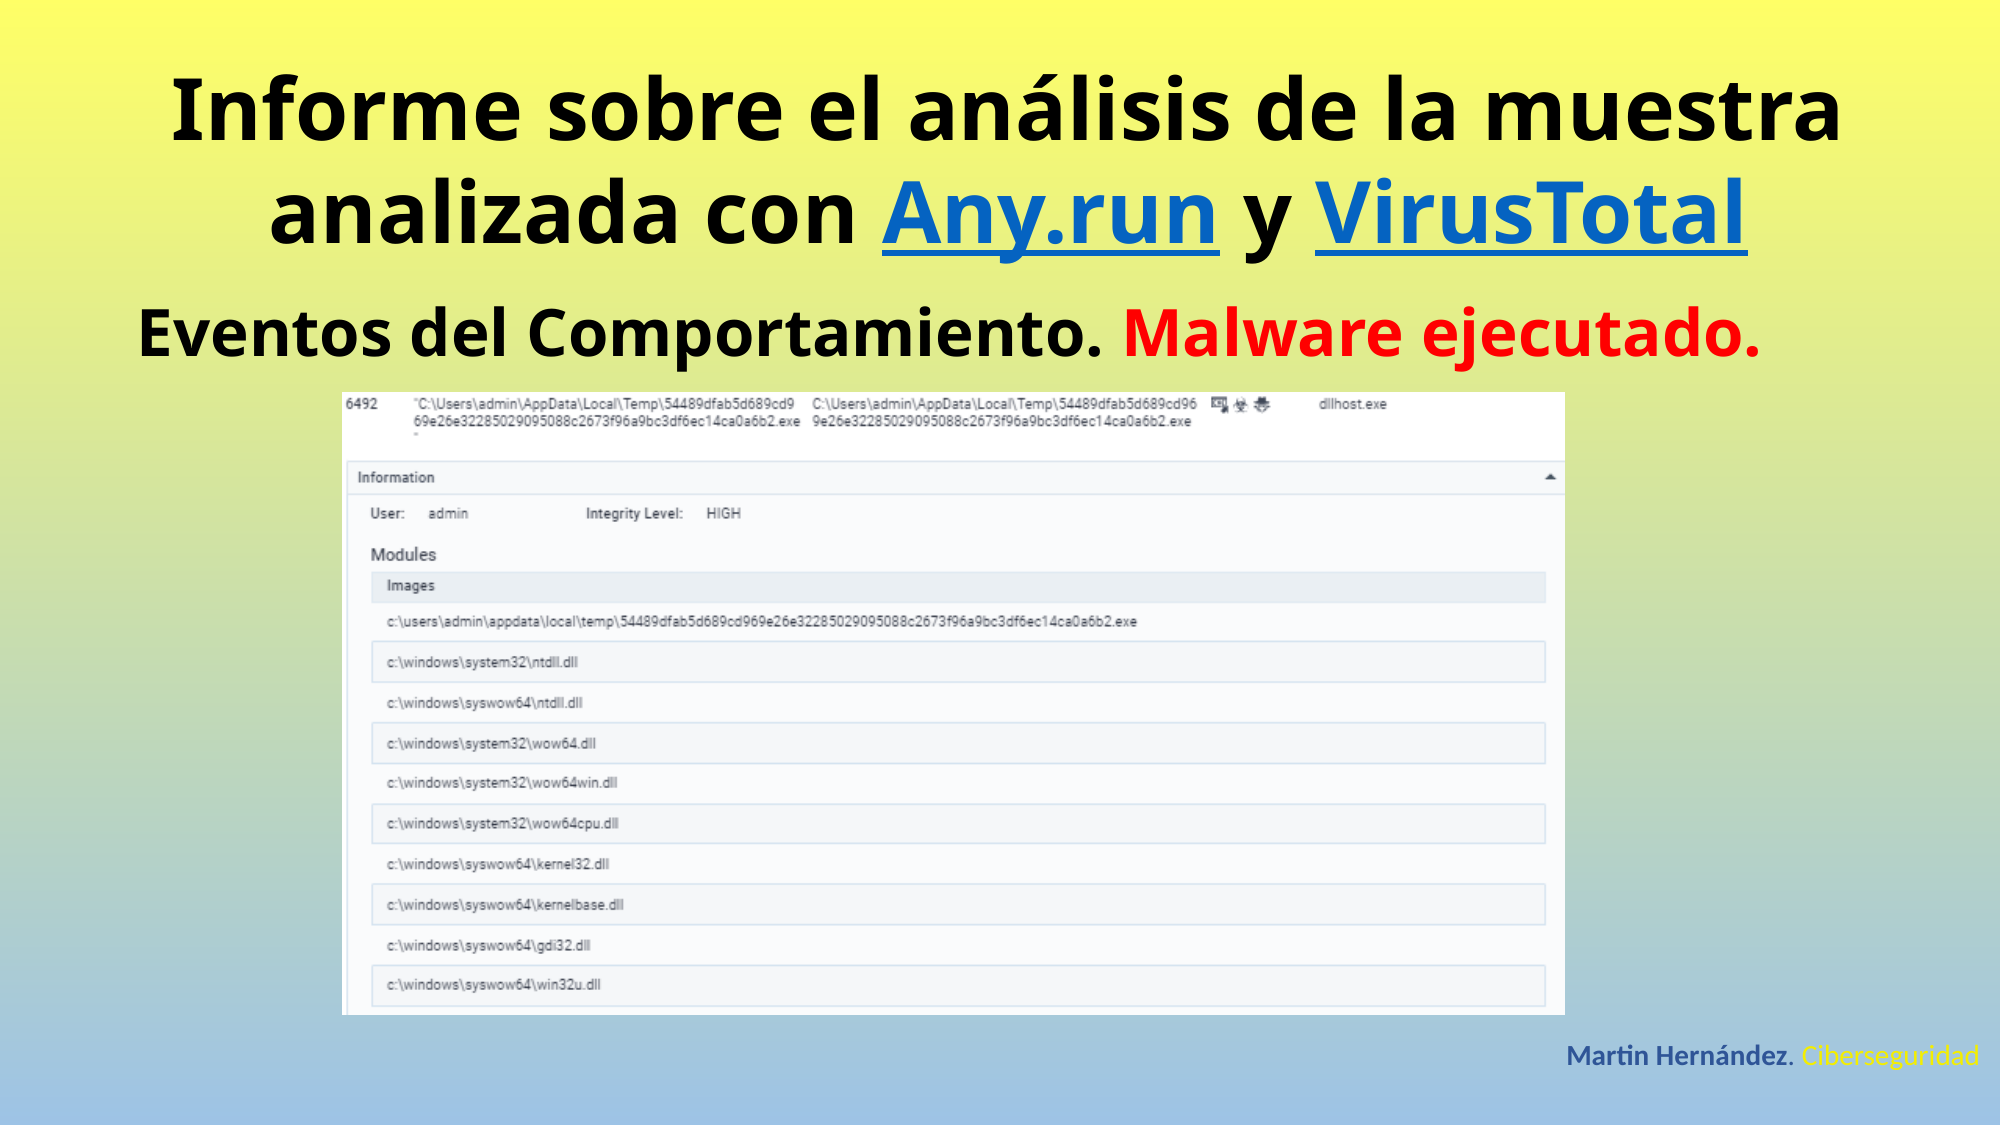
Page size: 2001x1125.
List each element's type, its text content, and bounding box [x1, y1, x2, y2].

text_box Informe sobre el análisis de la muestra analizada con Any.run y VirusTotal [146, 56, 1872, 275]
picture [342, 392, 1565, 1015]
text_box Martin Hernández. Ciberseguridad [1551, 1029, 2000, 1124]
text_box Eventos del Comportamiento. Malware ejecutado. [90, 290, 1816, 380]
